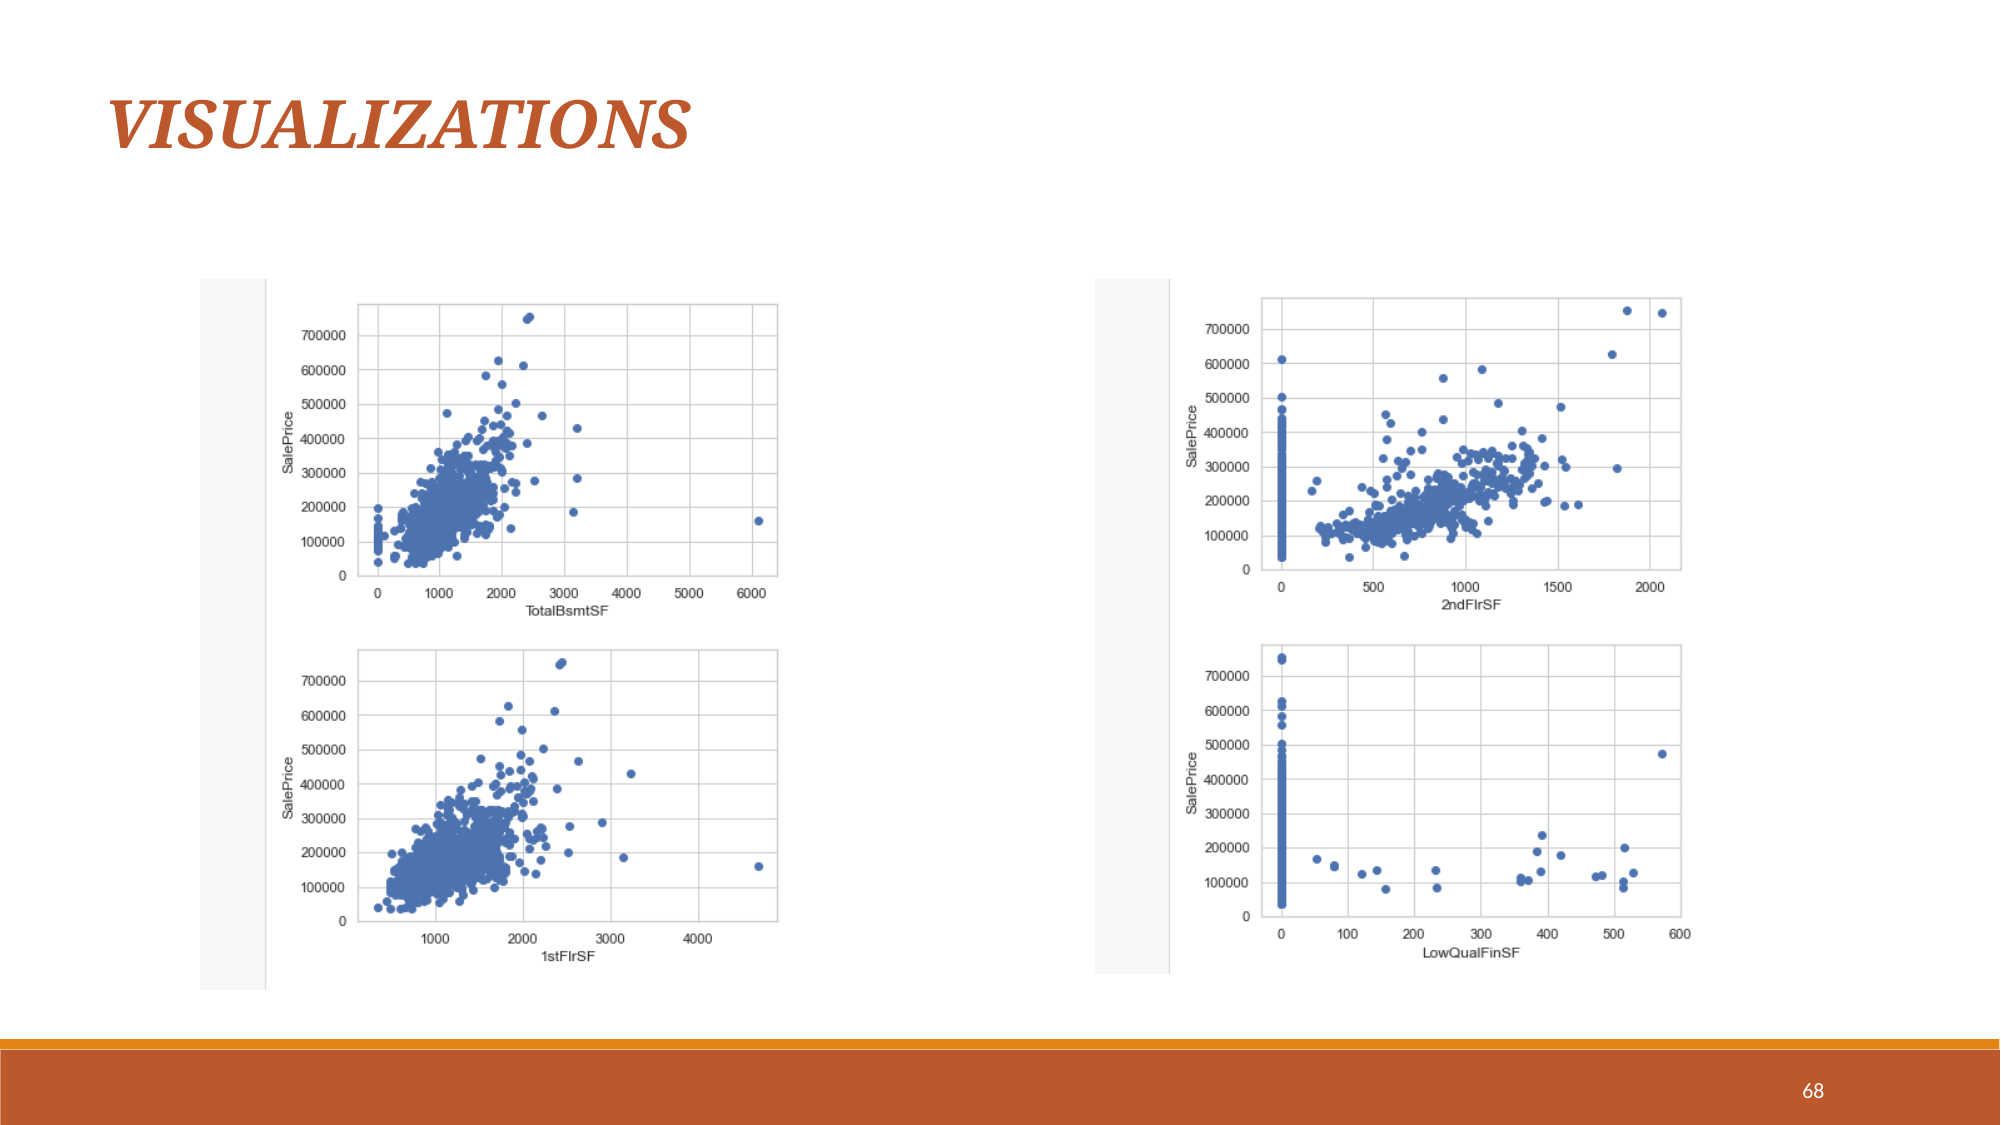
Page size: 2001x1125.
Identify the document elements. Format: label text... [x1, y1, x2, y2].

picture [1095, 278, 1843, 974]
picture [200, 278, 907, 990]
text_box VISUALIZATIONS [89, 74, 1673, 170]
slide_number 68 [1624, 1059, 1840, 1120]
